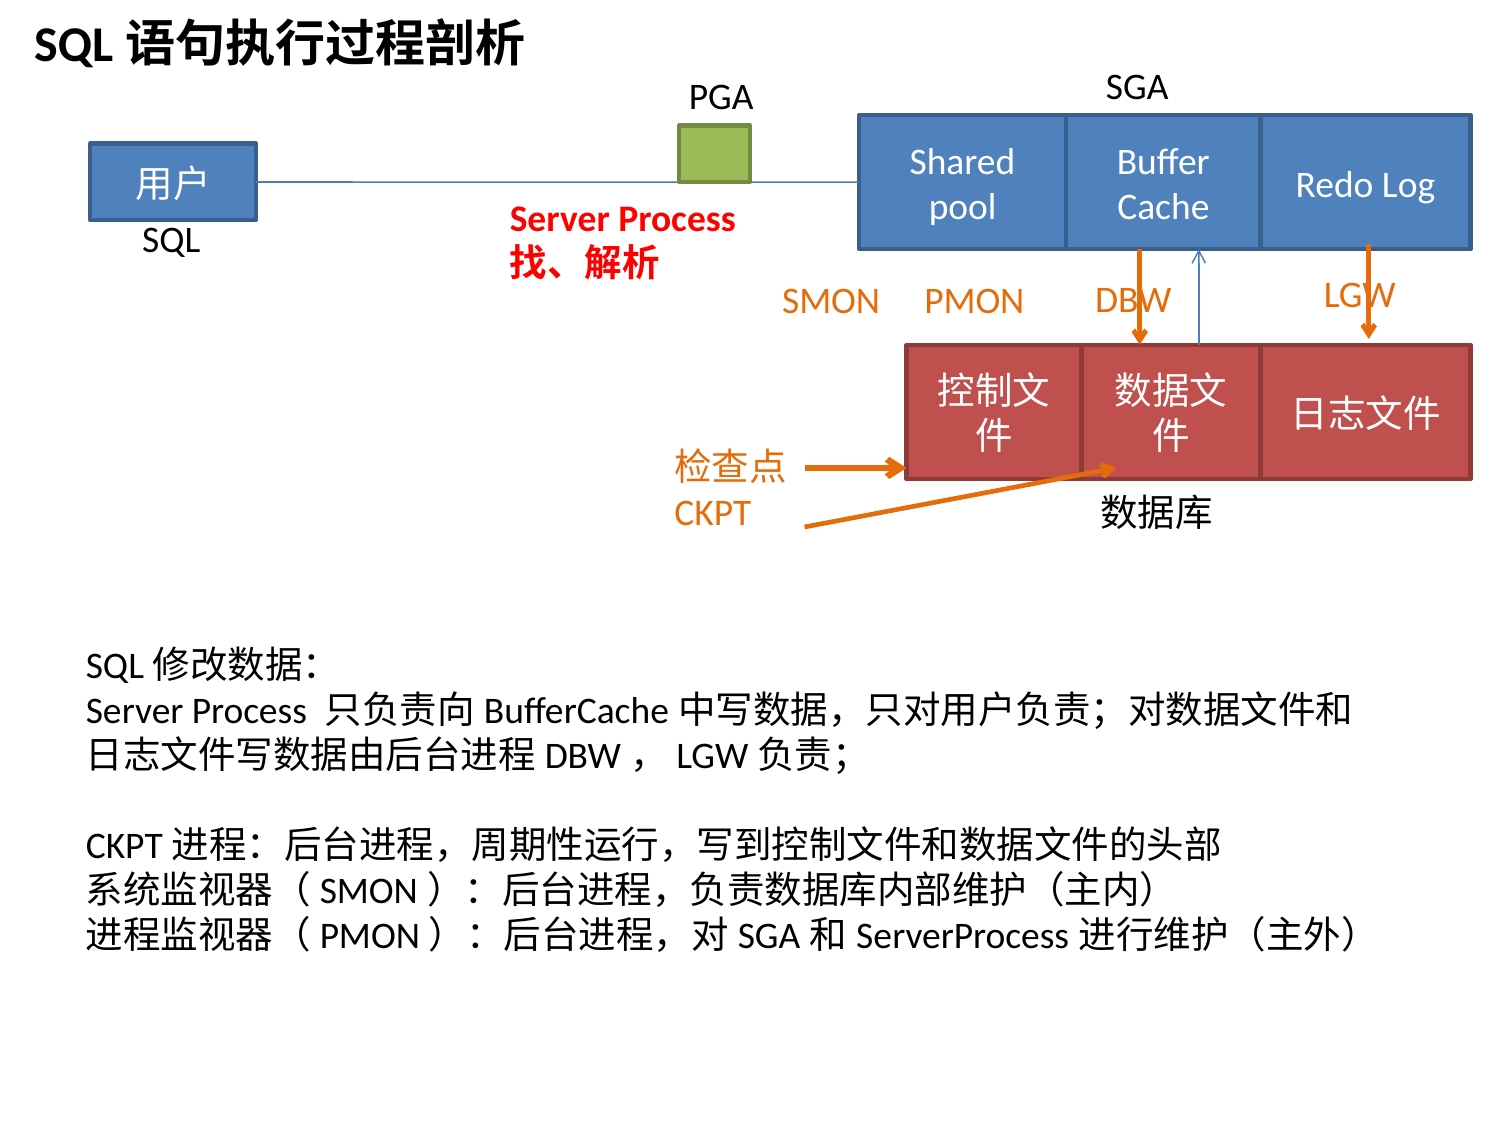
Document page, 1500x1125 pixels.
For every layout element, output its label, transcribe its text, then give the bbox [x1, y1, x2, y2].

text_box 数据库 [1085, 481, 1271, 541]
text_box DBW [1080, 267, 1135, 327]
text_box 检查点 CKPT [659, 435, 805, 541]
text_box Server Process 找、解析 [495, 190, 767, 292]
text_box SQL [127, 208, 313, 268]
text_box 数据文件 [1079, 343, 1258, 481]
text_box 用户 [88, 141, 258, 222]
text_box SMON [767, 268, 896, 329]
text_box 日志文件 [1258, 343, 1473, 481]
text_box Shared pool [857, 113, 1064, 251]
text_box SQL语句执行过程剖析 [19, 4, 541, 79]
text_box SGA [1090, 54, 1276, 115]
text_box PMON [909, 268, 1040, 329]
text_box Redo Log [1258, 113, 1473, 251]
text_box 控制文件 [904, 343, 1079, 466]
text_box [677, 125, 752, 181]
text_box LGW [1373, 262, 1411, 323]
text_box Buffer Cache [1064, 113, 1258, 251]
text_box LGW [1309, 262, 1364, 323]
text_box SQL修改数据： Server Process 只负责向BufferCache中写数据，只对用户负责；对数据文件和 日志文件写数据由后台进程DBW，LGW负责； CKPT进程：后台进程，周期性运行，写到控制文件和数据文件的头部 系统监视器（SMON）：后台进程，负责数据库内部维护（主内） 进程监视器（PMON）：后台进程，对SGA和ServerProcess进行维护（主外） [71, 633, 1394, 964]
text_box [804, 467, 1117, 528]
text_box PGA [674, 64, 860, 125]
text_box DBW [1145, 267, 1187, 327]
